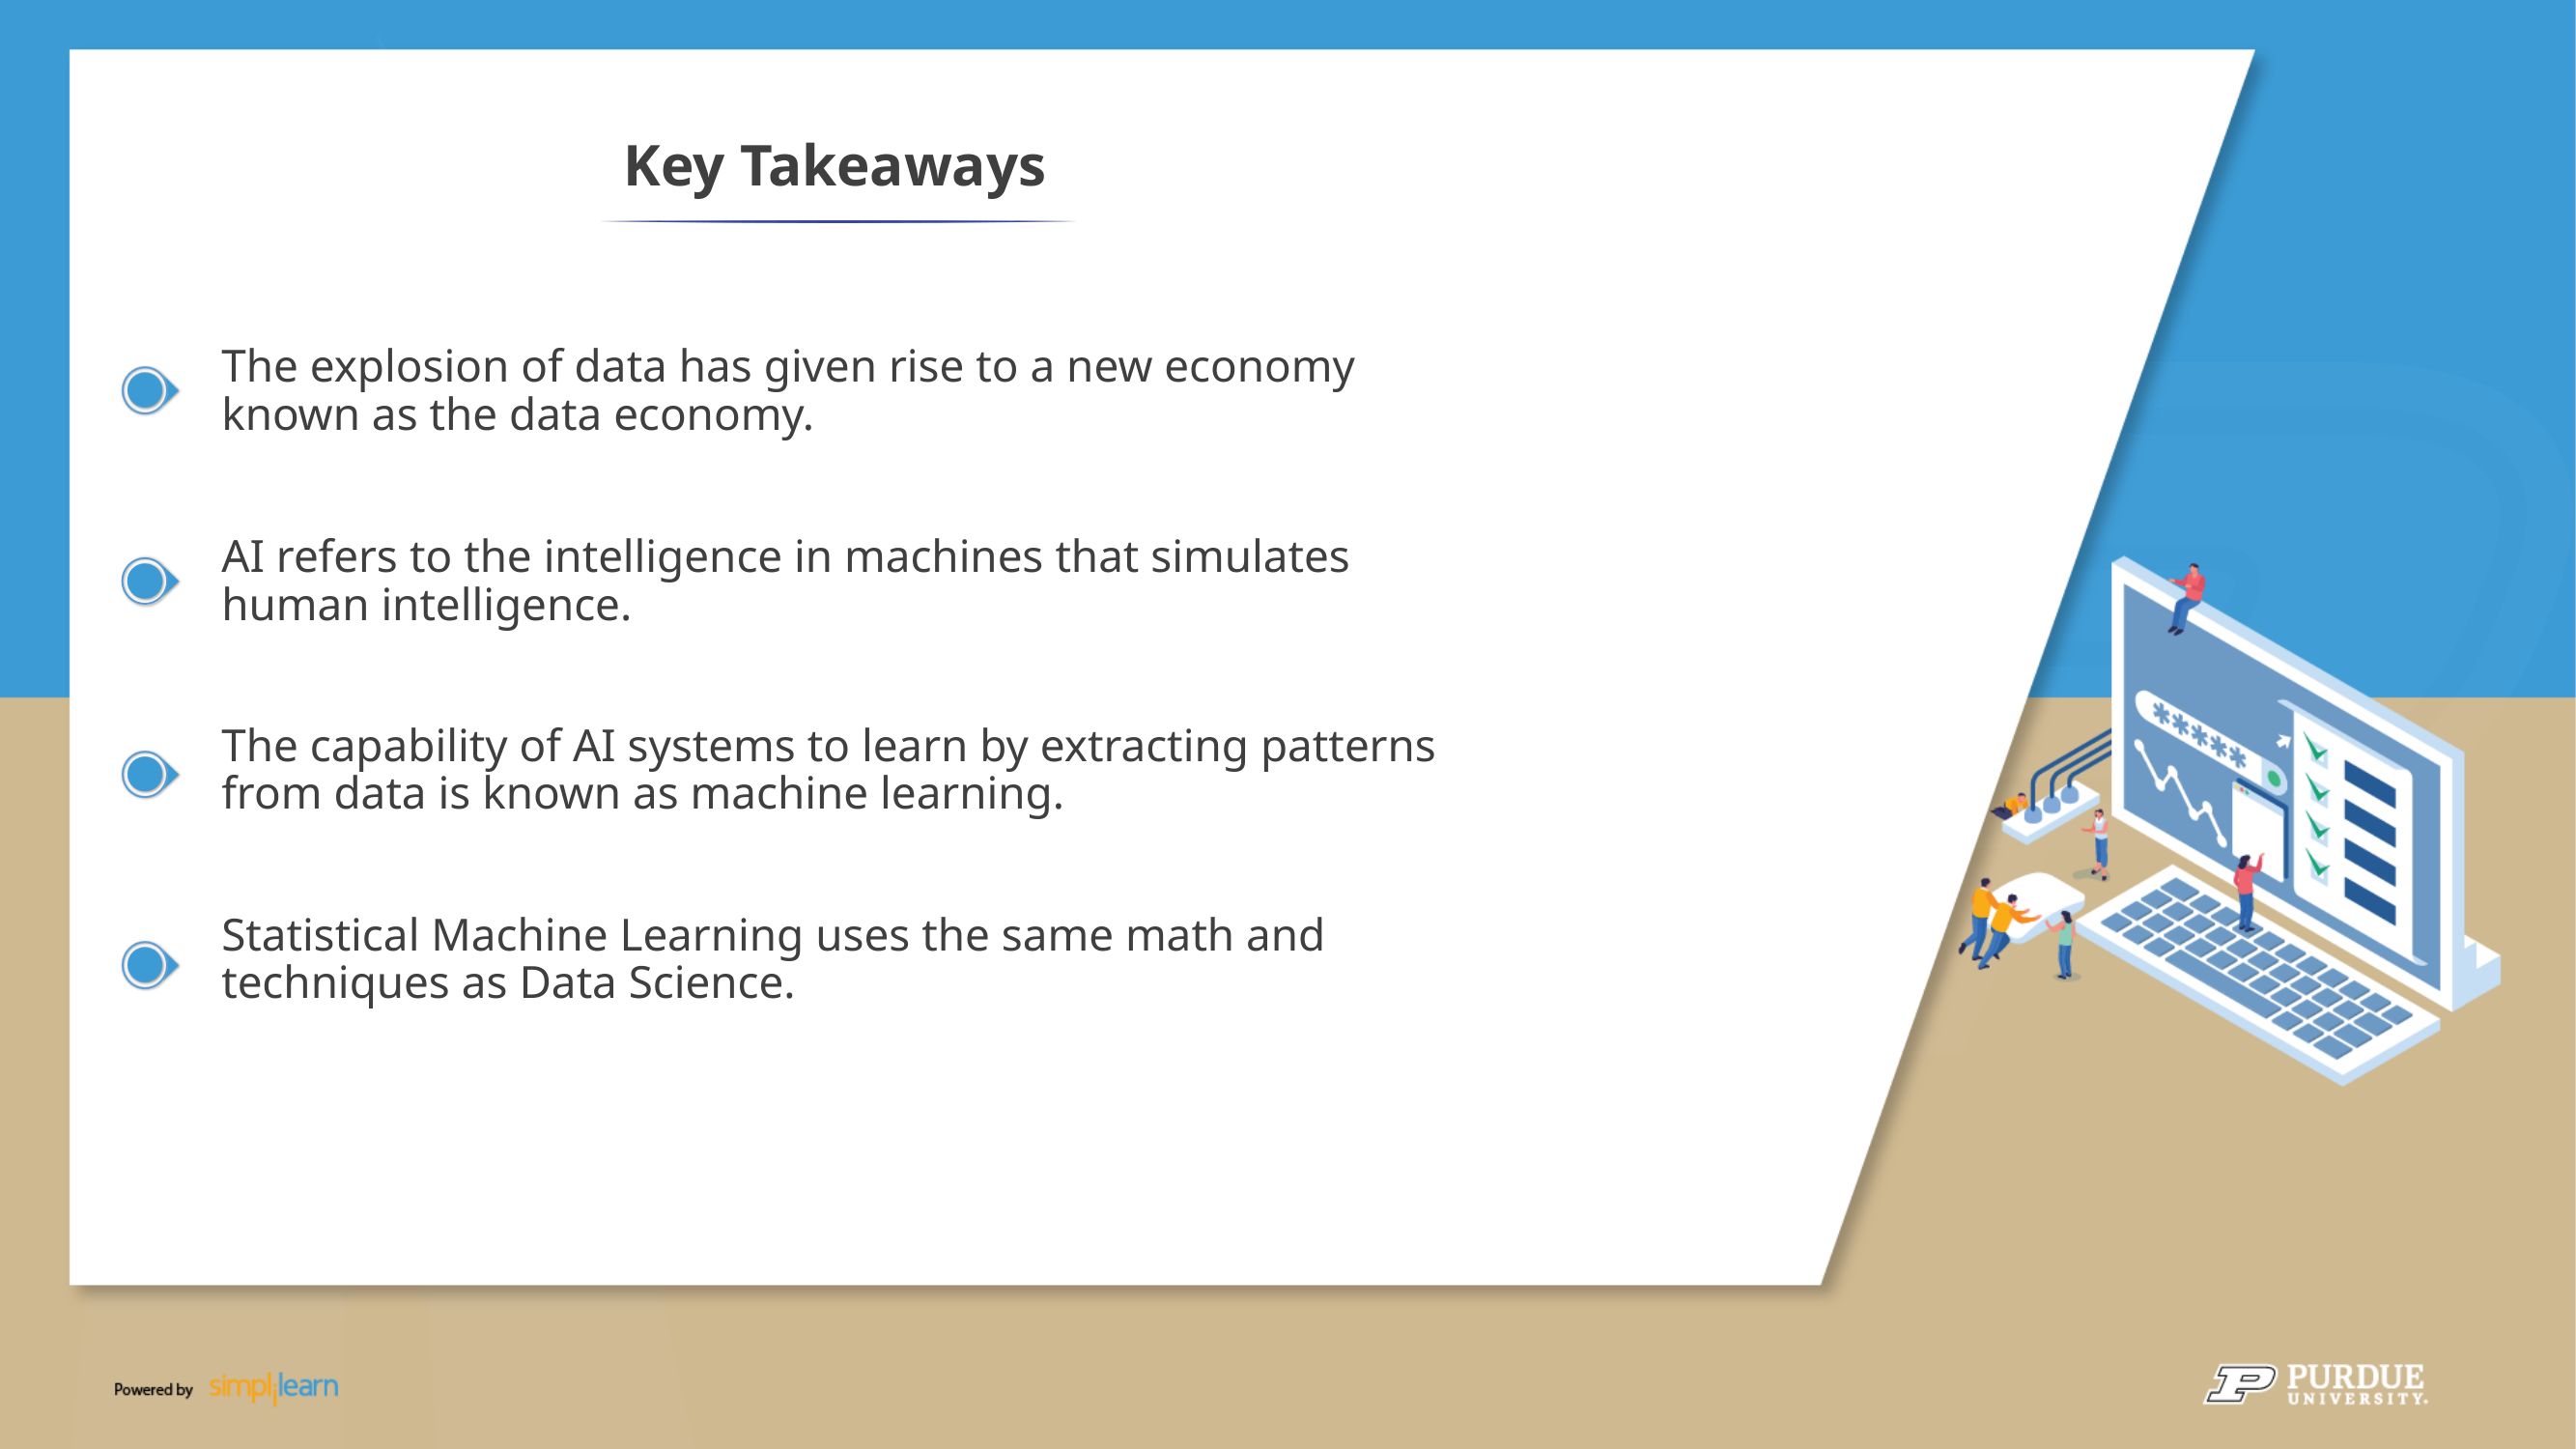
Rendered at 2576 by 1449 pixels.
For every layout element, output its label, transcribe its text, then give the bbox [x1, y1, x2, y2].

list Statistical Machine Learning uses the same math and techniques as Data Science. [207, 912, 1490, 1006]
picture [0, 0, 2576, 1449]
list AI refers to the intelligence in machines that simulates human intelligence. [207, 534, 1490, 628]
list The explosion of data has given rise to a new economy known as the data economy. [207, 345, 1490, 439]
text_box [118, 554, 184, 610]
list The capability of AI systems to learn by extracting patterns from data is known as machine learning. [207, 723, 1490, 817]
